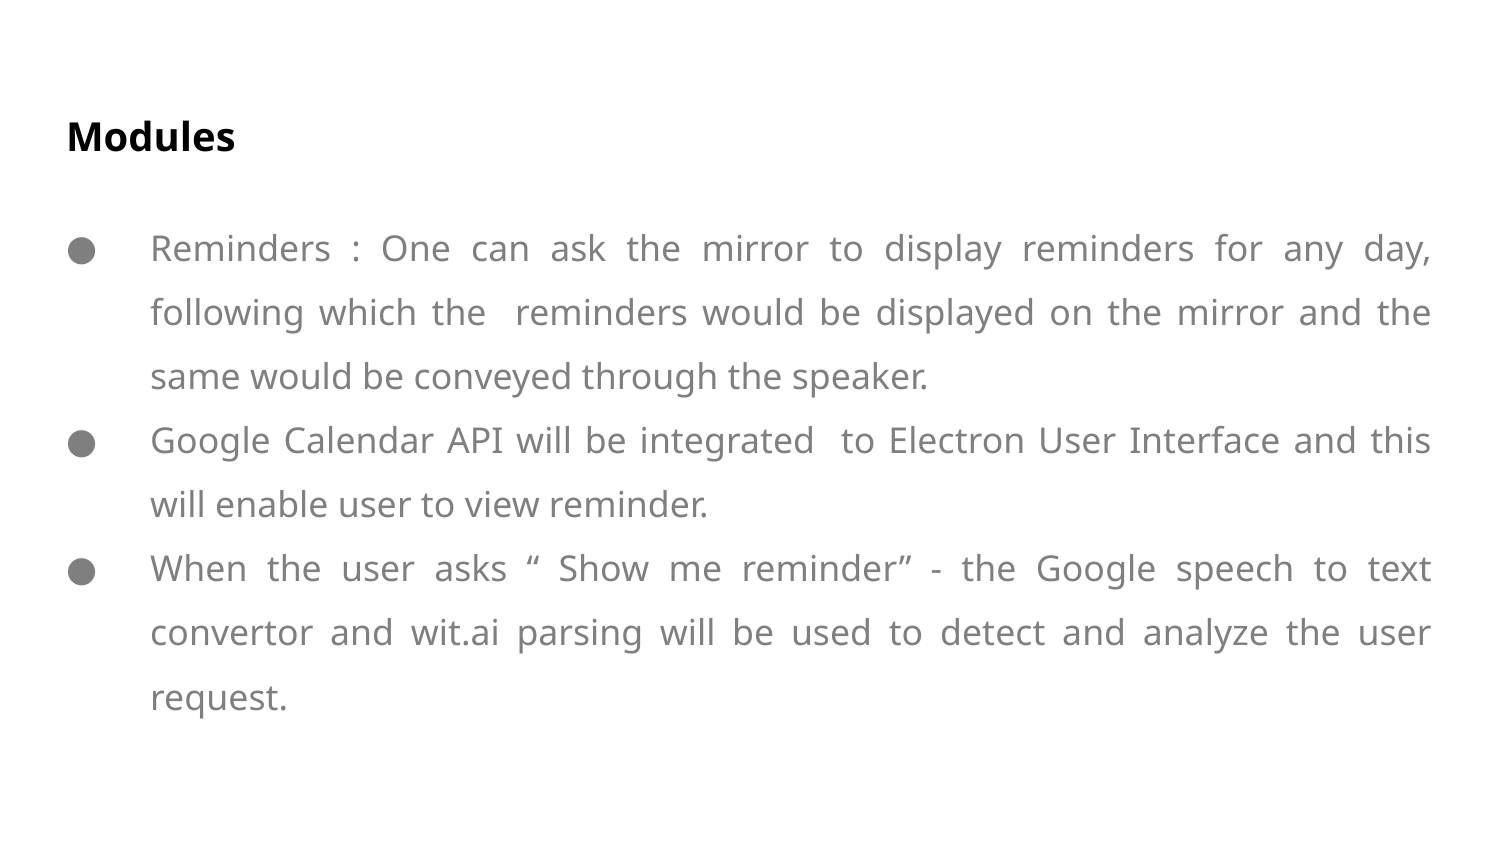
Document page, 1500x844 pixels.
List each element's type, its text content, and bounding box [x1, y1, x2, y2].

list Reminders : One can ask the mirror to display reminders for any day, following which the reminders would be displayed on the mirror and the same would be conveyed through the speaker. Google Calendar API will be integrated to Electron User Interface and this will enable user to view reminder. When the user asks “ Show me reminder” - the Google speech to text convertor and wit.ai parsing will be used to detect and analyze the user request. [51, 189, 1449, 750]
title Modules [51, 72, 1449, 176]
